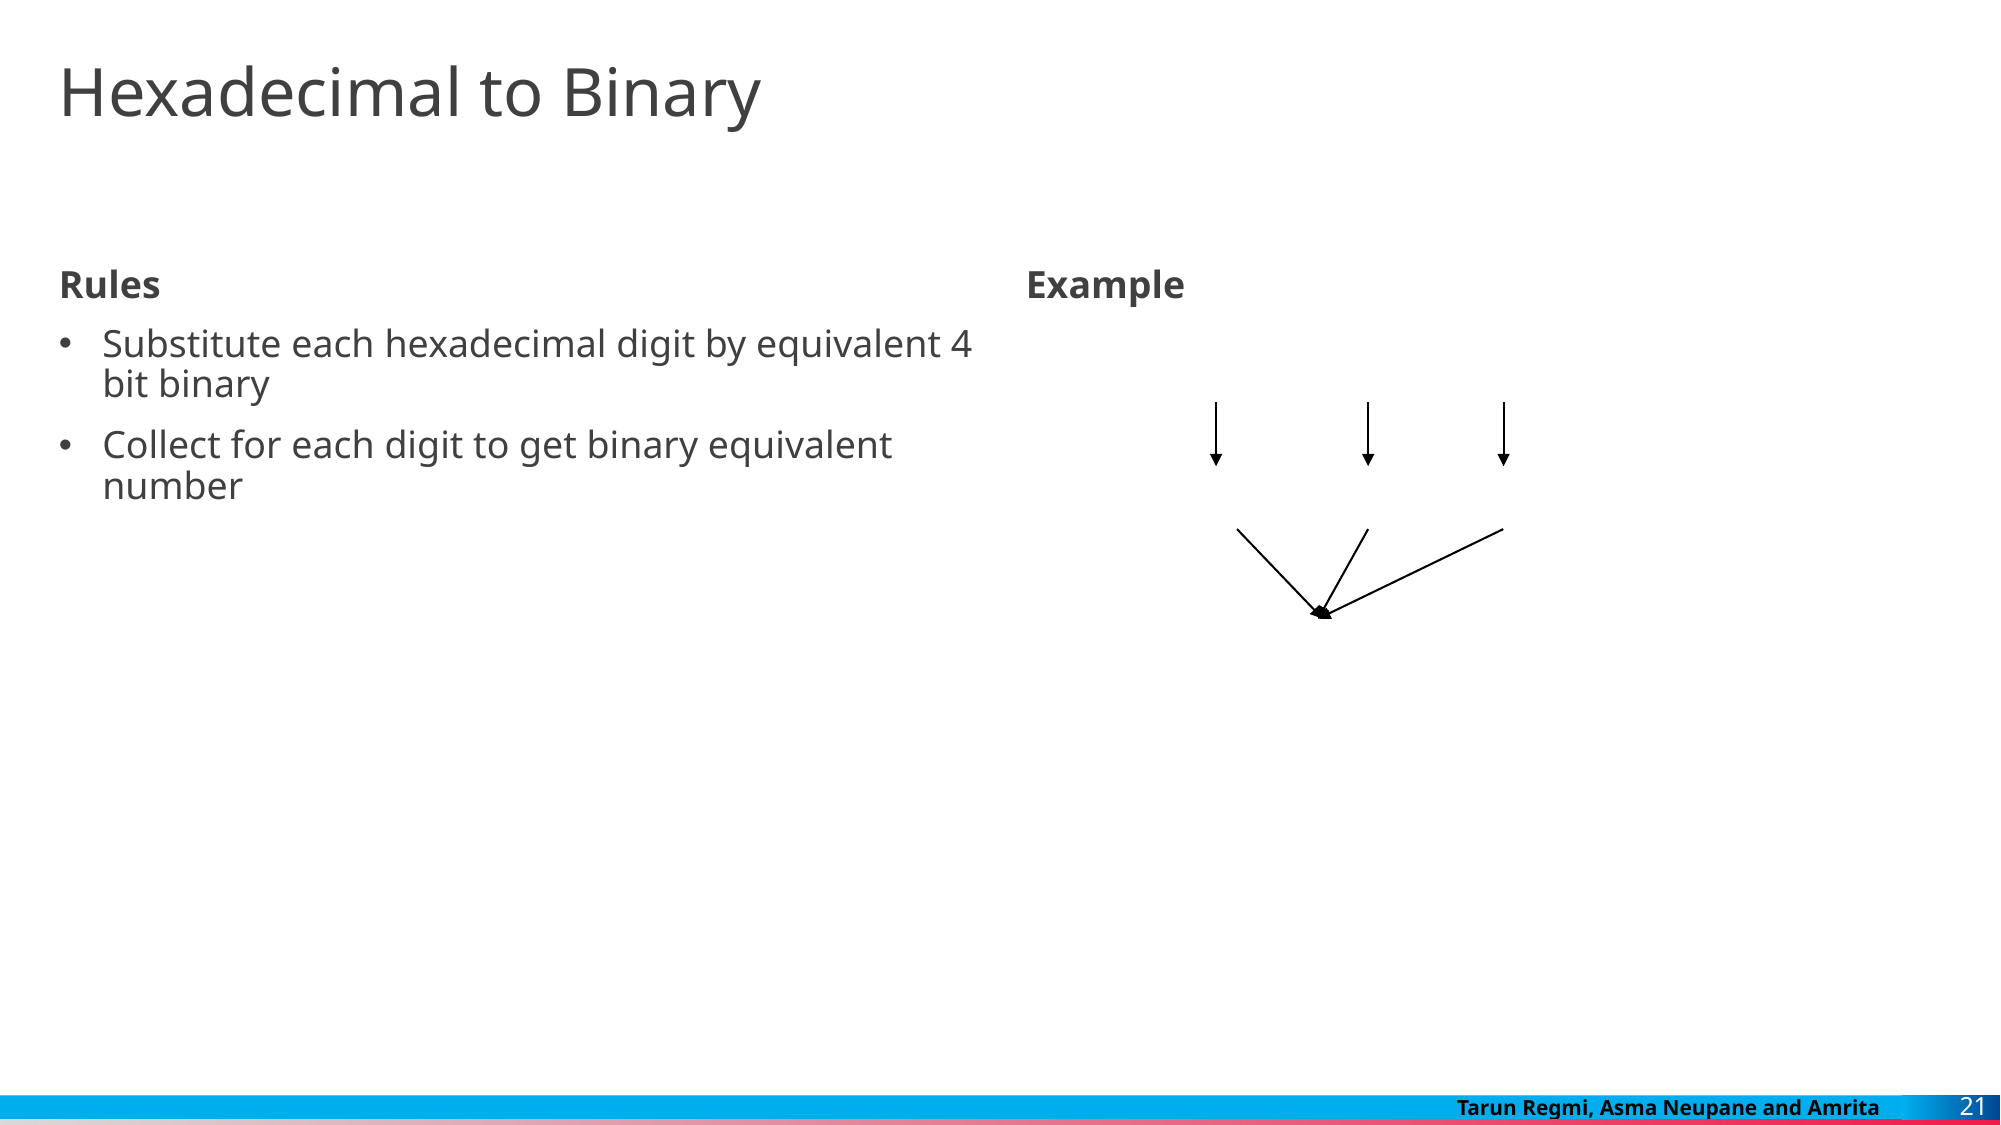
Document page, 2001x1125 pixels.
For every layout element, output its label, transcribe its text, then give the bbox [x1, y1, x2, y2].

list Rules [59, 265, 975, 325]
title Hexadecimal to Binary [59, 59, 1942, 148]
list Example [1025, 265, 1942, 325]
list Substitute each hexadecimal digit by equivalent 4 bit binary Collect for each digit to get binary equivalent number [59, 325, 975, 1004]
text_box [1215, 402, 1504, 467]
slide_number 21 [1901, 1095, 2000, 1120]
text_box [1236, 529, 1504, 619]
